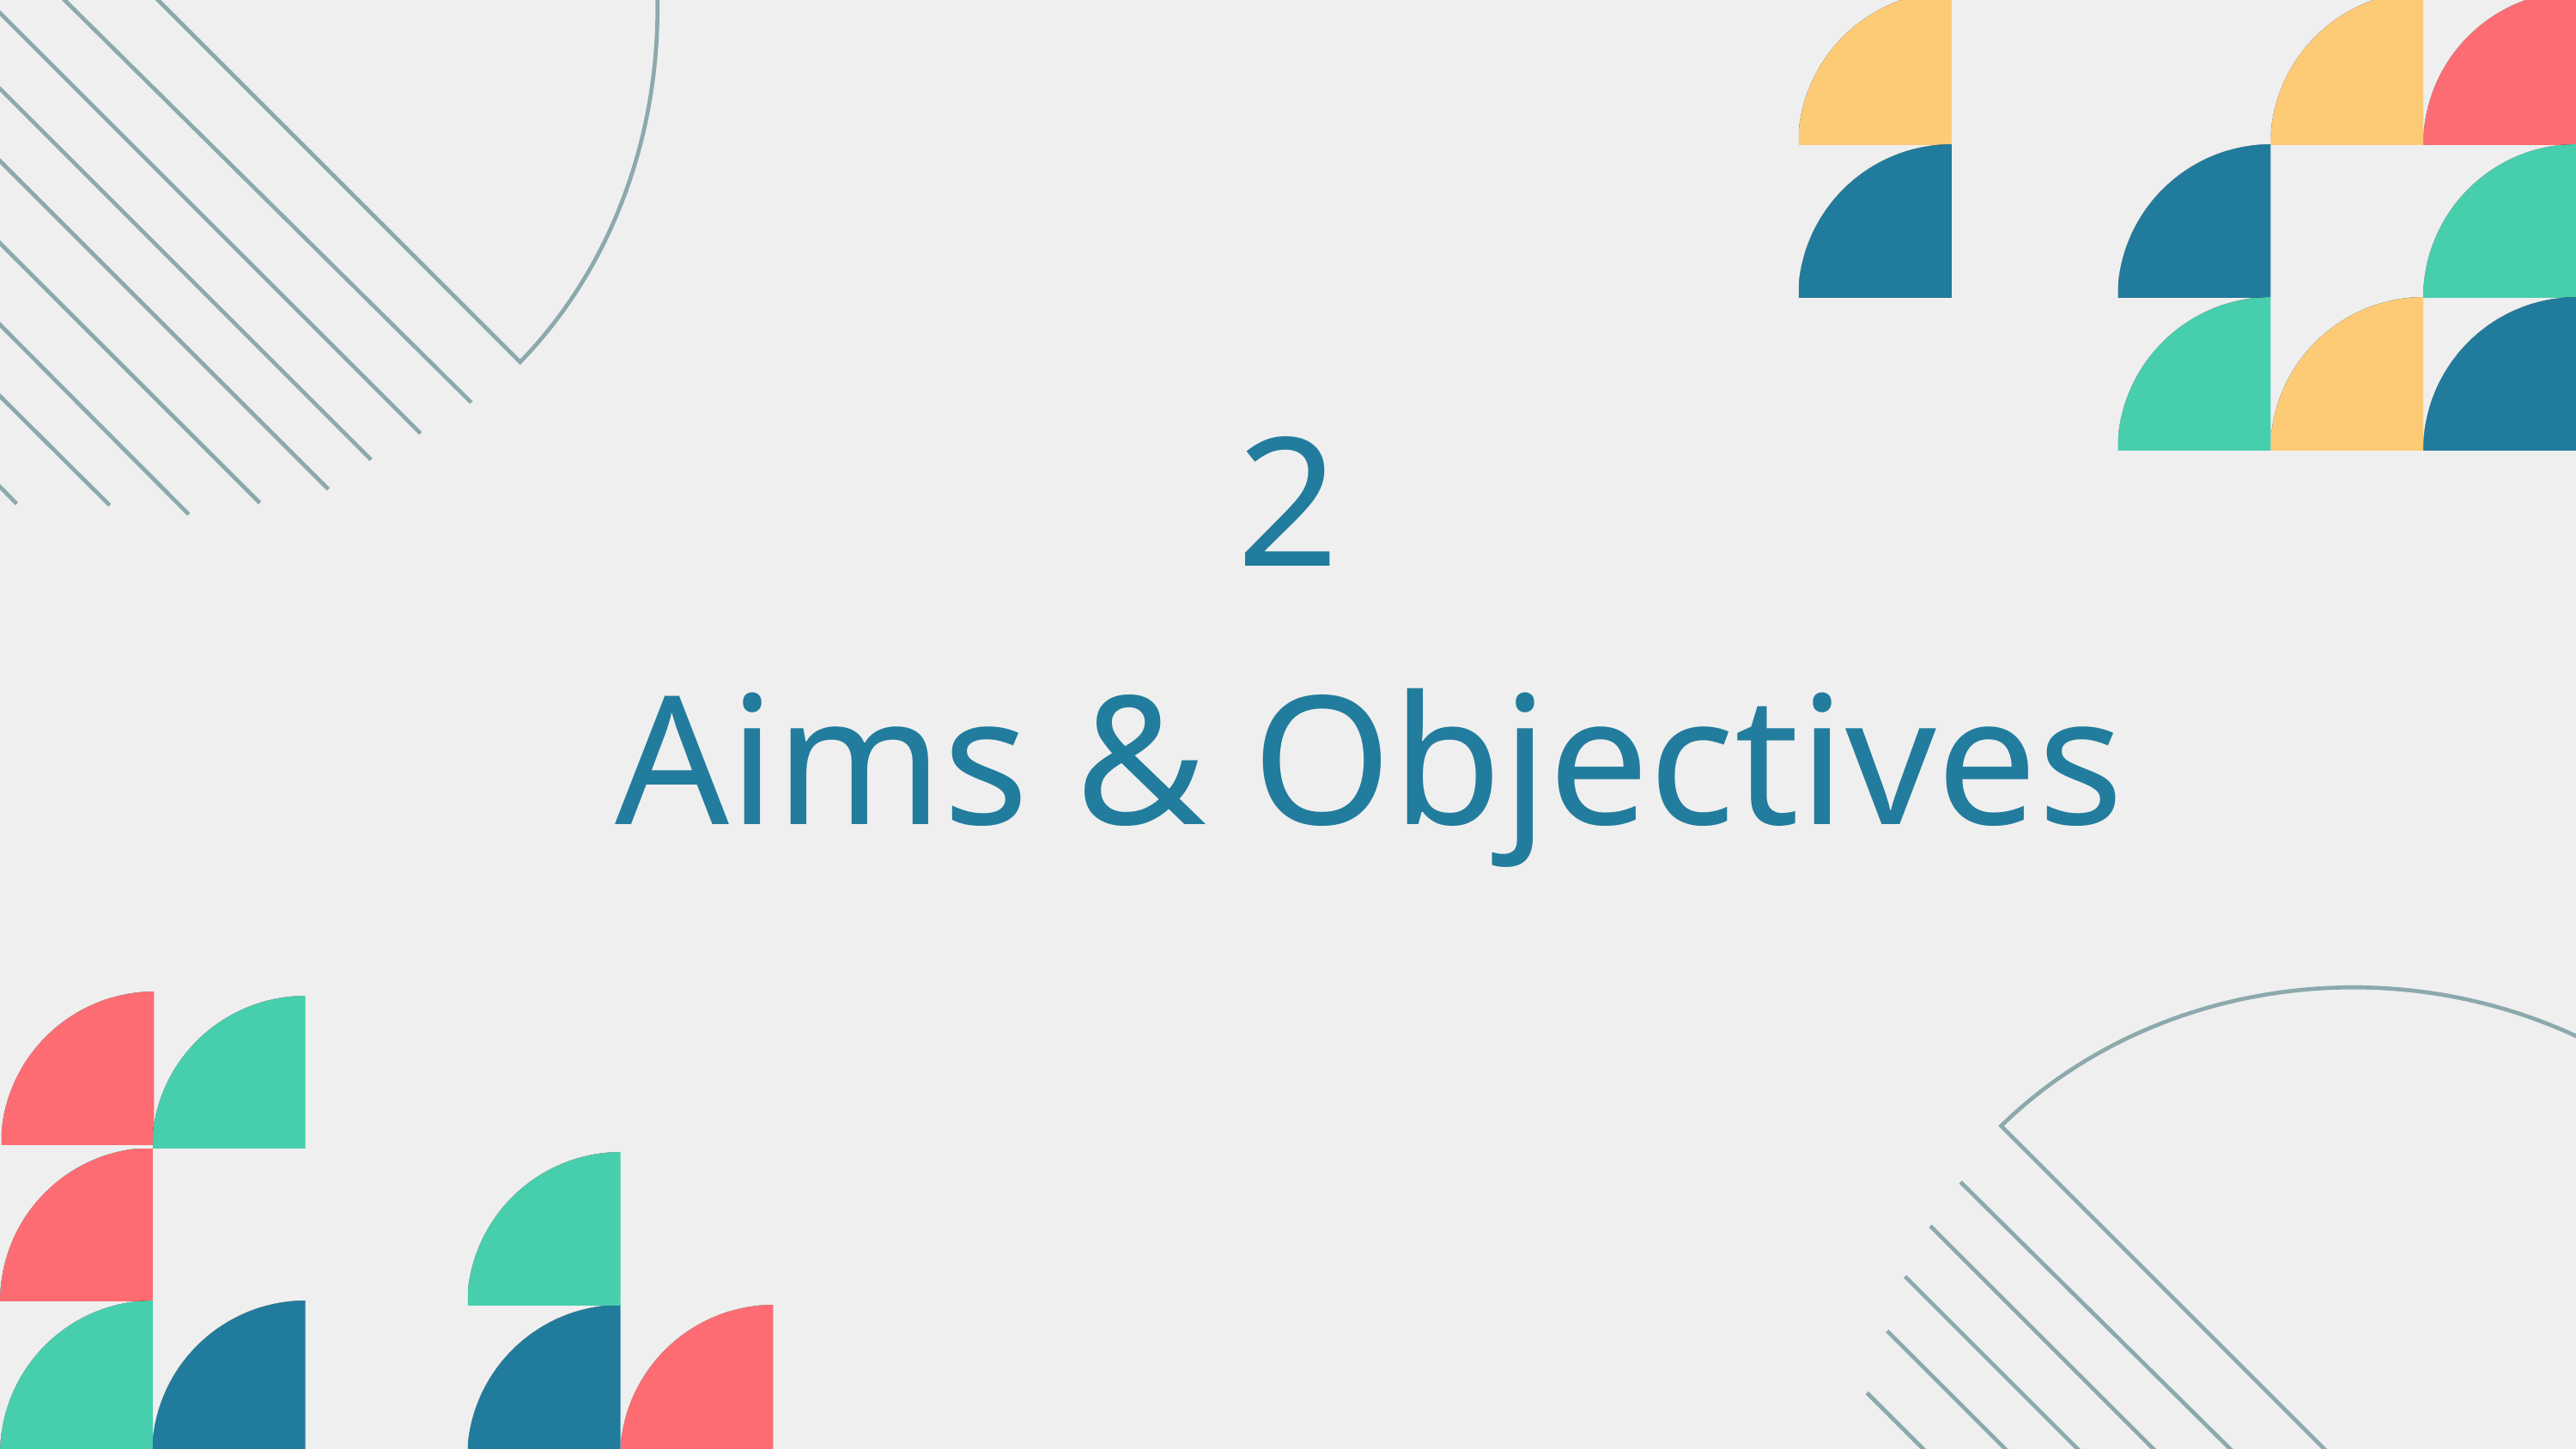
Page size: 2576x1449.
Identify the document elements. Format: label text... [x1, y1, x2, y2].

text_box [0, 1300, 152, 1449]
text_box 2 [381, 422, 2195, 603]
text_box [2424, 0, 2576, 144]
text_box [2270, 0, 2424, 145]
text_box [1, 991, 155, 1145]
text_box [2271, 297, 2424, 451]
text_box [2117, 297, 2271, 451]
text_box [152, 996, 306, 1149]
text_box [2117, 144, 2271, 297]
text_box [0, 1149, 153, 1300]
text_box [1798, 0, 1952, 144]
text_box [2424, 297, 2576, 451]
text_box [2423, 144, 2576, 297]
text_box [0, 0, 851, 67]
text_box [620, 1305, 774, 1449]
text_box [152, 1300, 306, 1449]
text_box [467, 1306, 620, 1449]
text_box Aims & Objectives [463, 682, 2276, 861]
text_box [1798, 144, 1952, 298]
text_box [467, 1152, 621, 1306]
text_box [2025, 1066, 2576, 1449]
